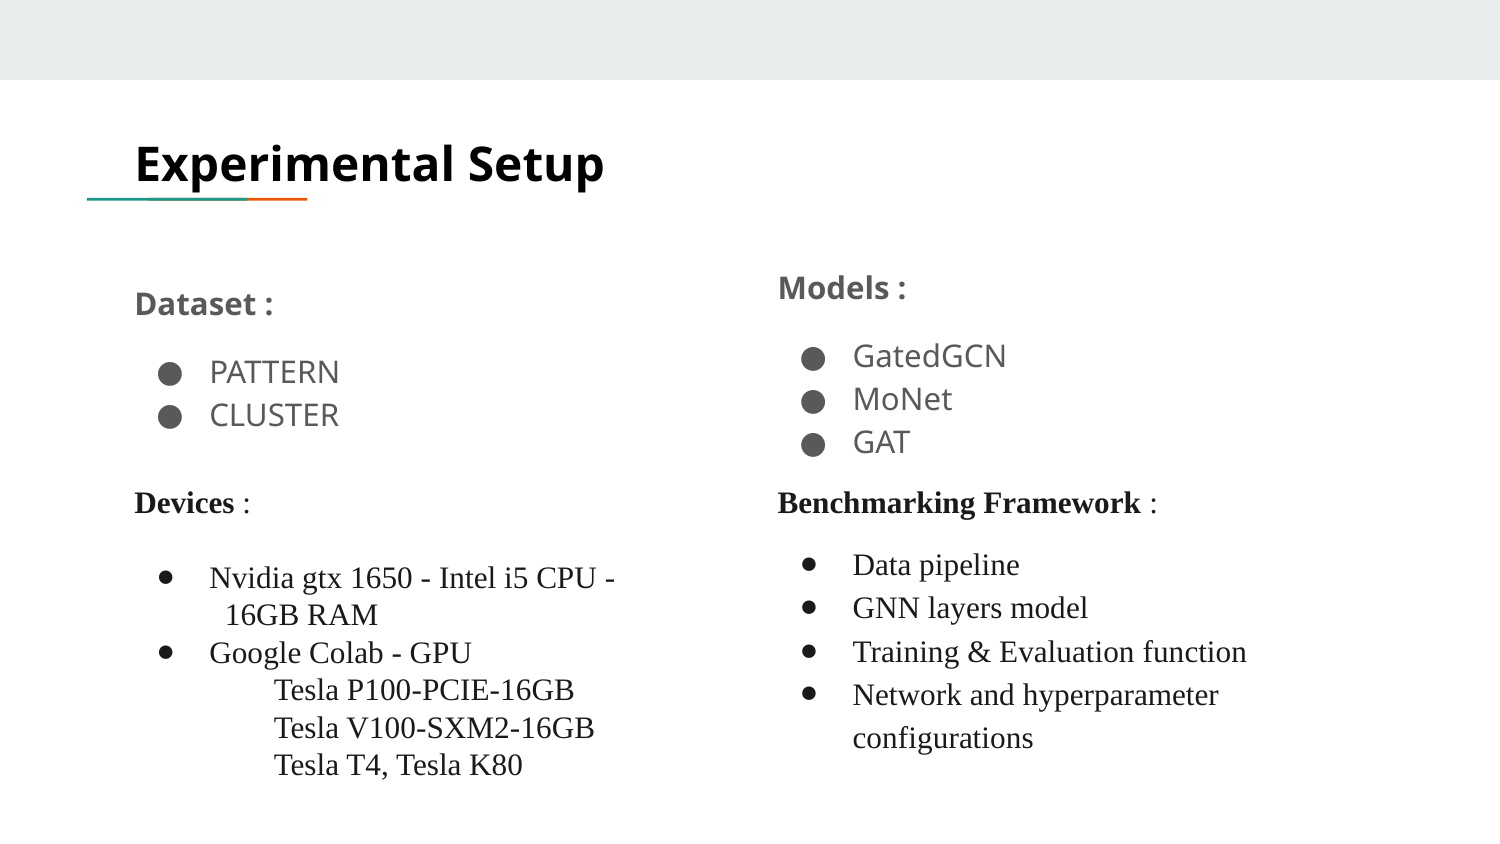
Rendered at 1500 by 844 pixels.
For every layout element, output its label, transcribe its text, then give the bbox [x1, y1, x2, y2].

list Benchmarking Framework : Data pipeline GNN layers model Training & Evaluation function Network and hyperparameter configurations [762, 468, 1363, 808]
list Dataset : PATTERN CLUSTER [119, 263, 762, 430]
title Experimental Setup [119, 118, 1381, 207]
list Devices : Nvidia gtx 1650 - Intel i5 CPU - 16GB RAM Google Colab - GPU Tesla P100-PCIE-16GB Tesla V100-SXM2-16GB Tesla T4, Tesla K80 [119, 467, 727, 768]
list Models : GatedGCN MoNet GAT [762, 247, 1470, 468]
